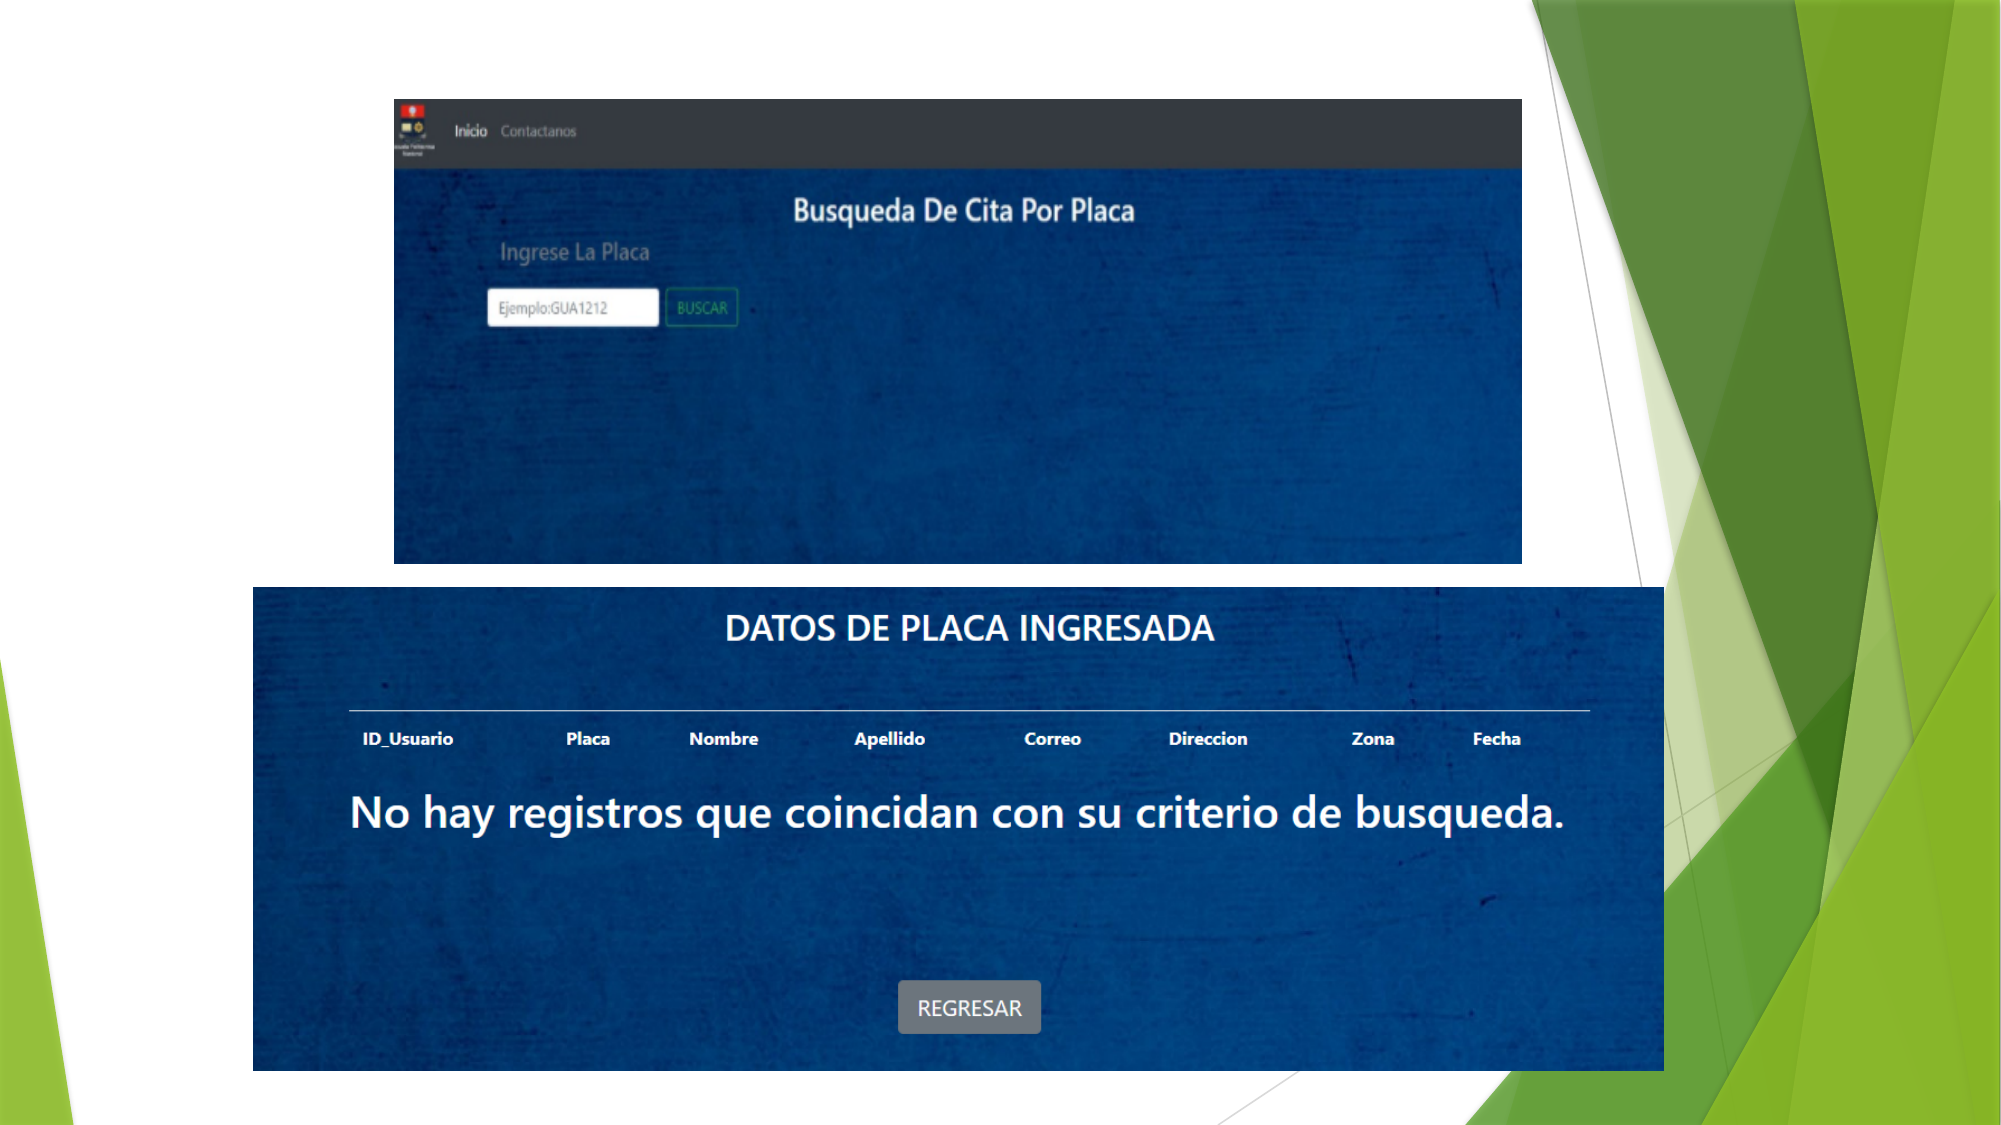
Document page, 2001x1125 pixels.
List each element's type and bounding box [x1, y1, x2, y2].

picture [394, 99, 1522, 565]
list [252, 586, 1664, 1071]
